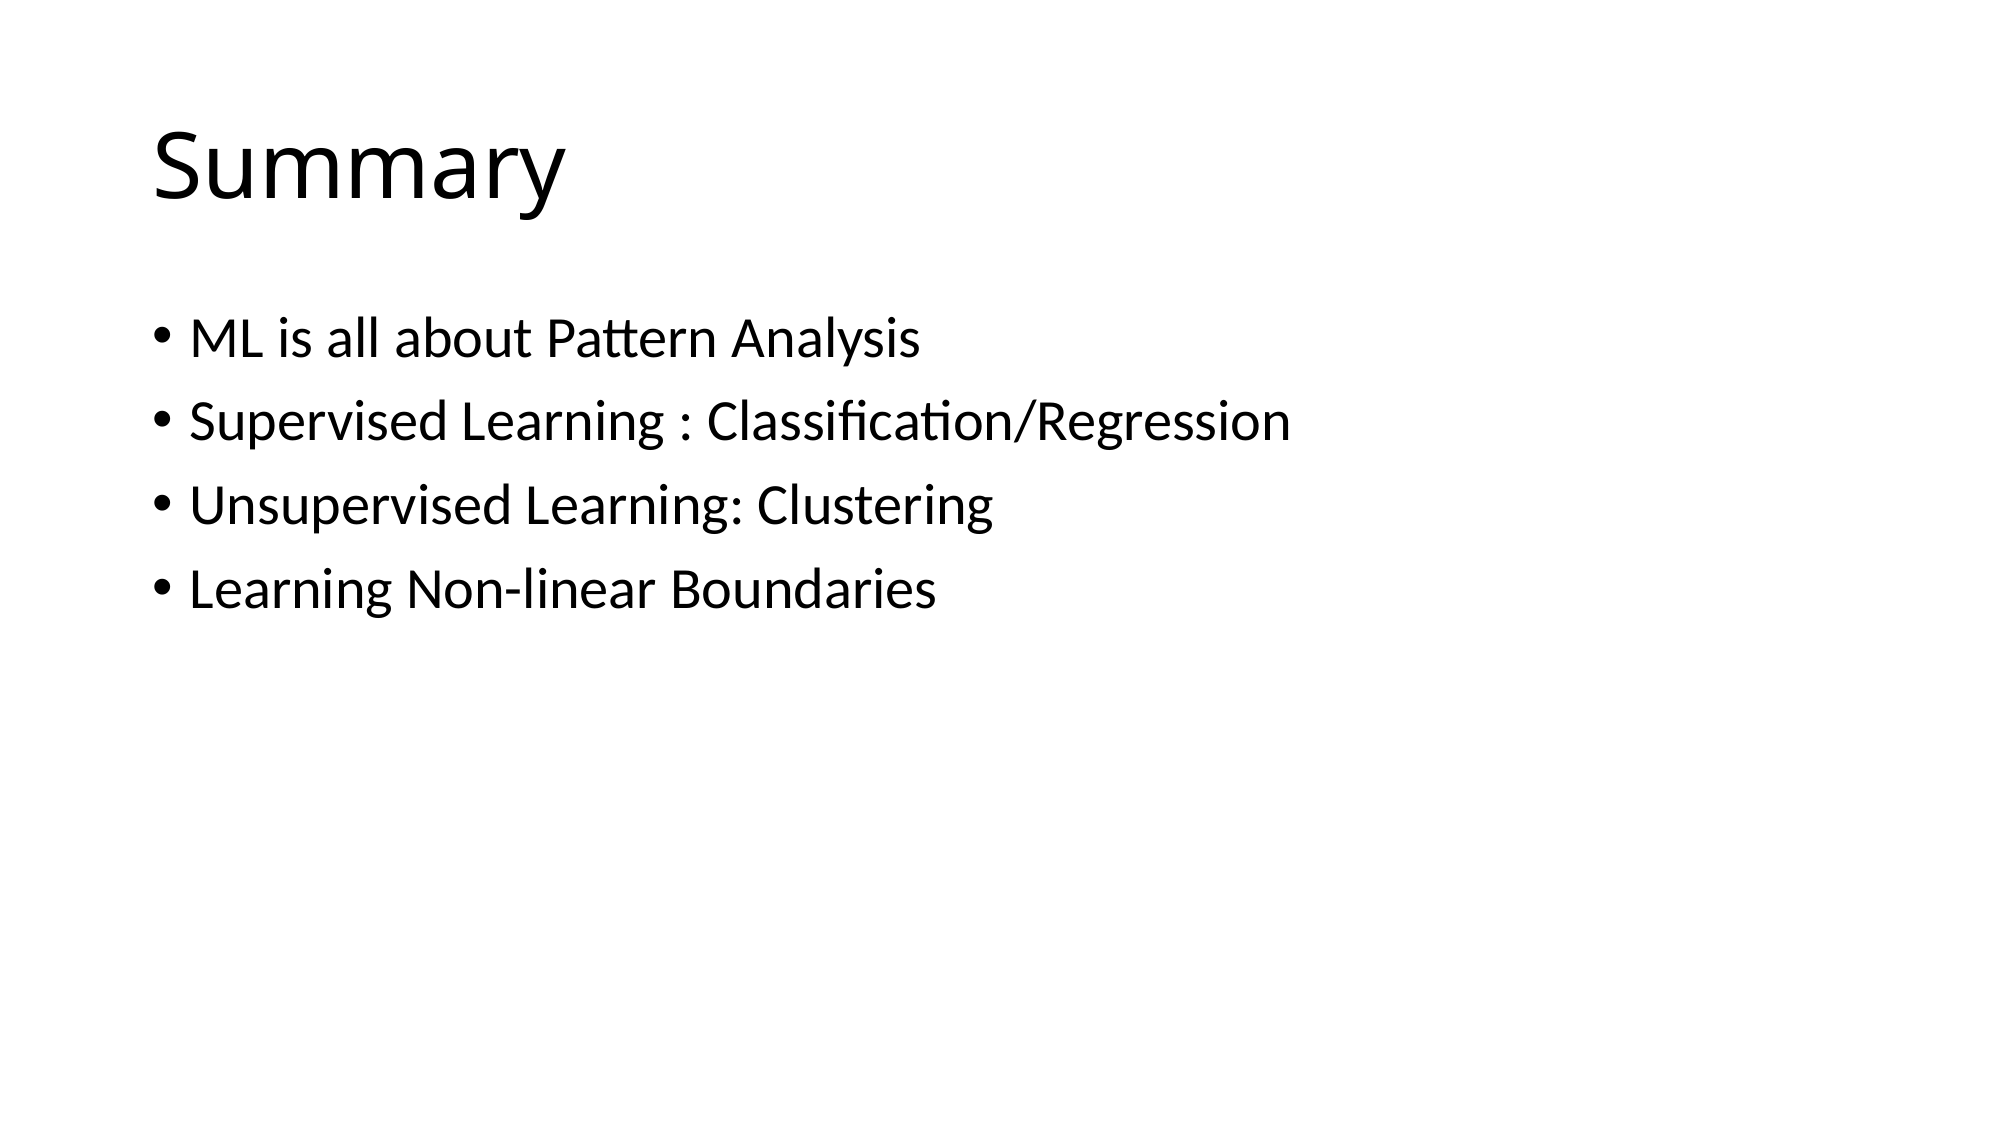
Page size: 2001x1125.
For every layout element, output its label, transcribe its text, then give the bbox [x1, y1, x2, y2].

text_box ML is all about Pattern Analysis Supervised Learning : Classification/Regression Unsupervised Learning: Clustering Learning Non-linear Boundaries [137, 299, 1863, 1014]
text_box Summary [137, 59, 1863, 278]
